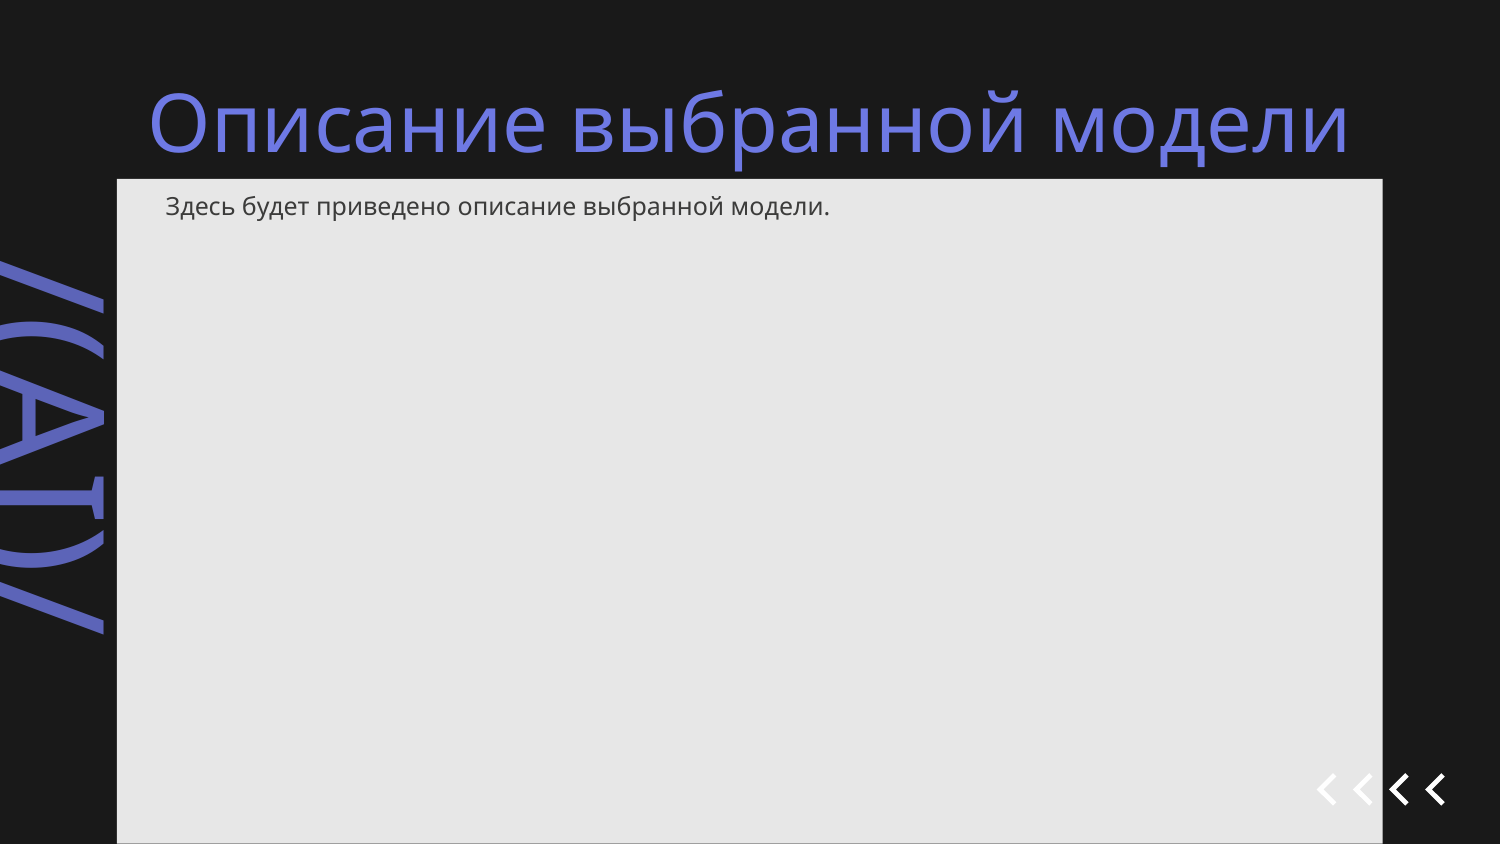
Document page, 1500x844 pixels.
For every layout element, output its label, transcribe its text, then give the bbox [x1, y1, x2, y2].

subtitle Здесь будет приведено описание выбранной модели. [150, 175, 1350, 766]
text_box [1316, 772, 1445, 806]
title Описание выбранной модели [118, 72, 1382, 167]
